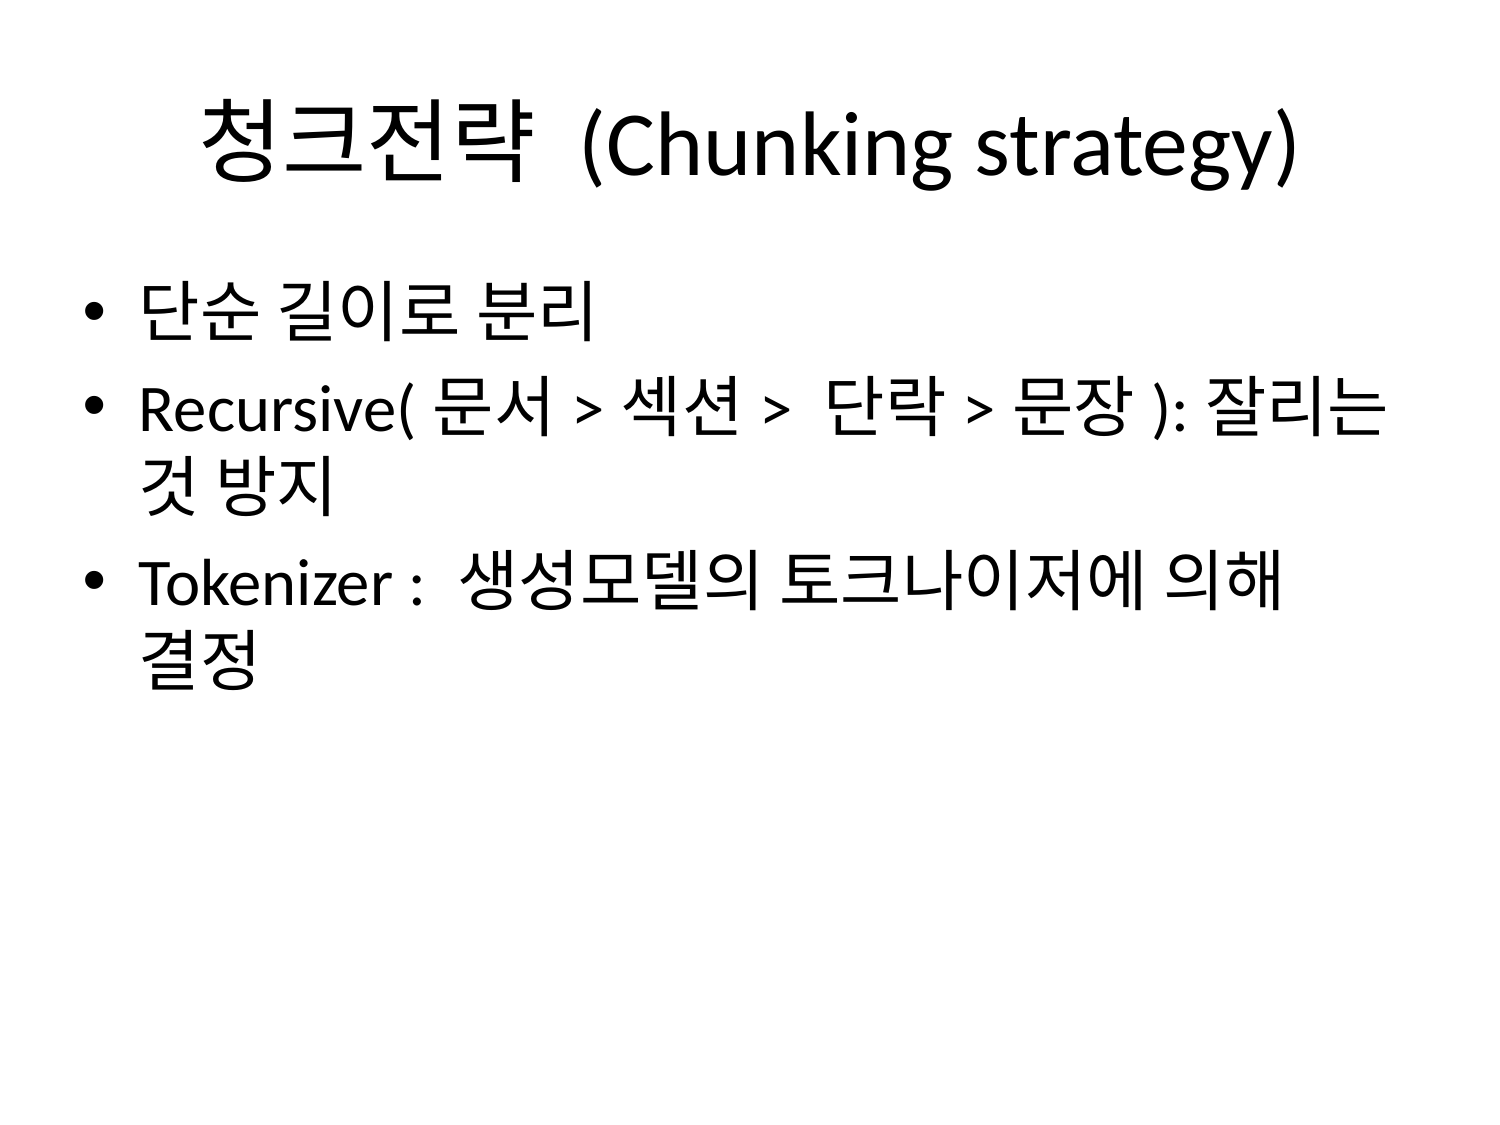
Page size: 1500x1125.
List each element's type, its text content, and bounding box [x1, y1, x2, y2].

list 단순 길이로 분리 Recursive(문서>섹션> 단락>문장):잘리는 것 방지 Tokenizer : 생성모델의 토크나이저에 의해 결정 [74, 261, 1426, 1006]
title 청크전략 (Chunking strategy) [74, 44, 1426, 234]
